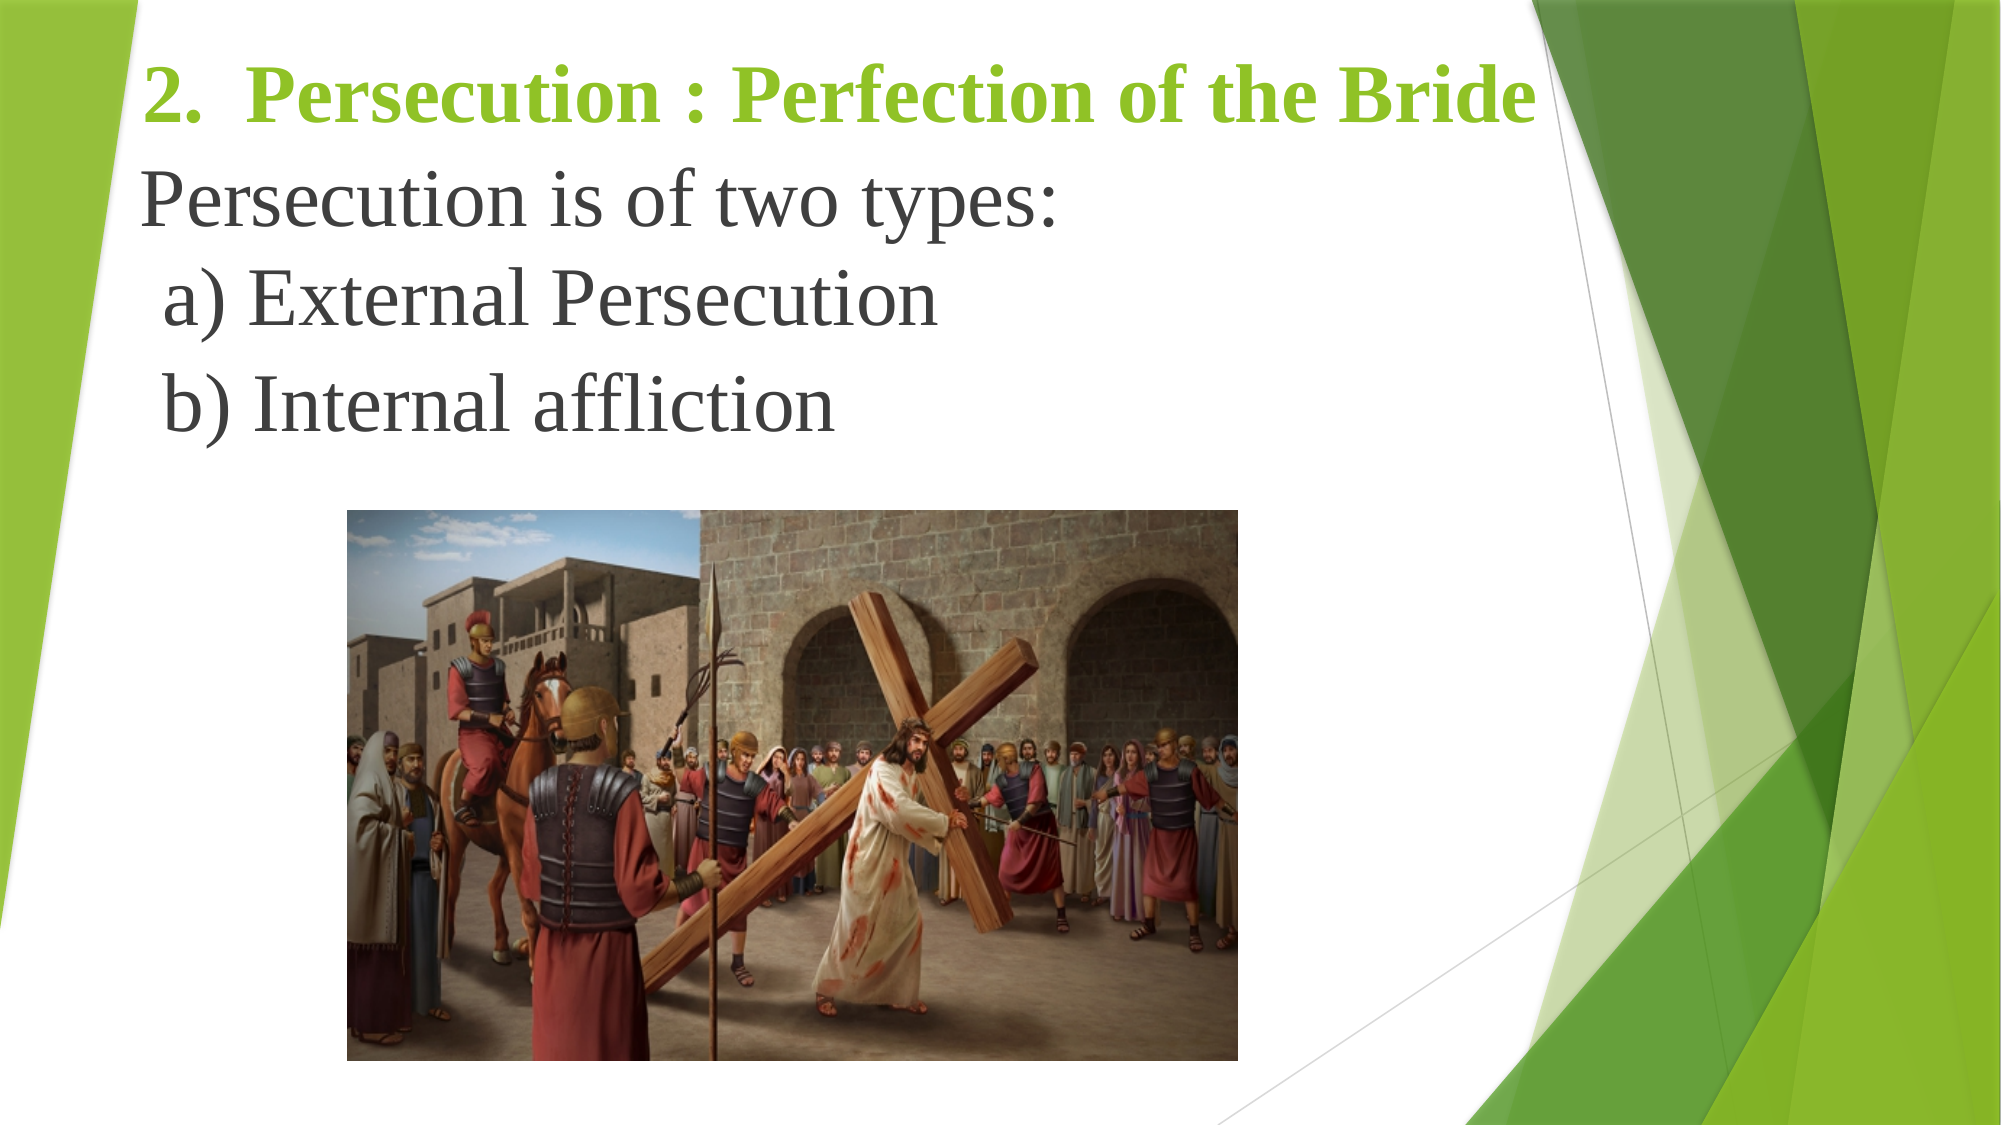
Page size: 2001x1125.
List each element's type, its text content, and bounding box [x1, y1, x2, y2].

picture [347, 510, 1238, 1062]
text_box b) Internal affliction [127, 340, 1340, 456]
title Persecution is of two types: [0, 419, 1238, 494]
text_box 2. Persecution : Perfection of the Bride [127, 31, 1631, 147]
text_box a) External Persecution [127, 234, 1349, 350]
